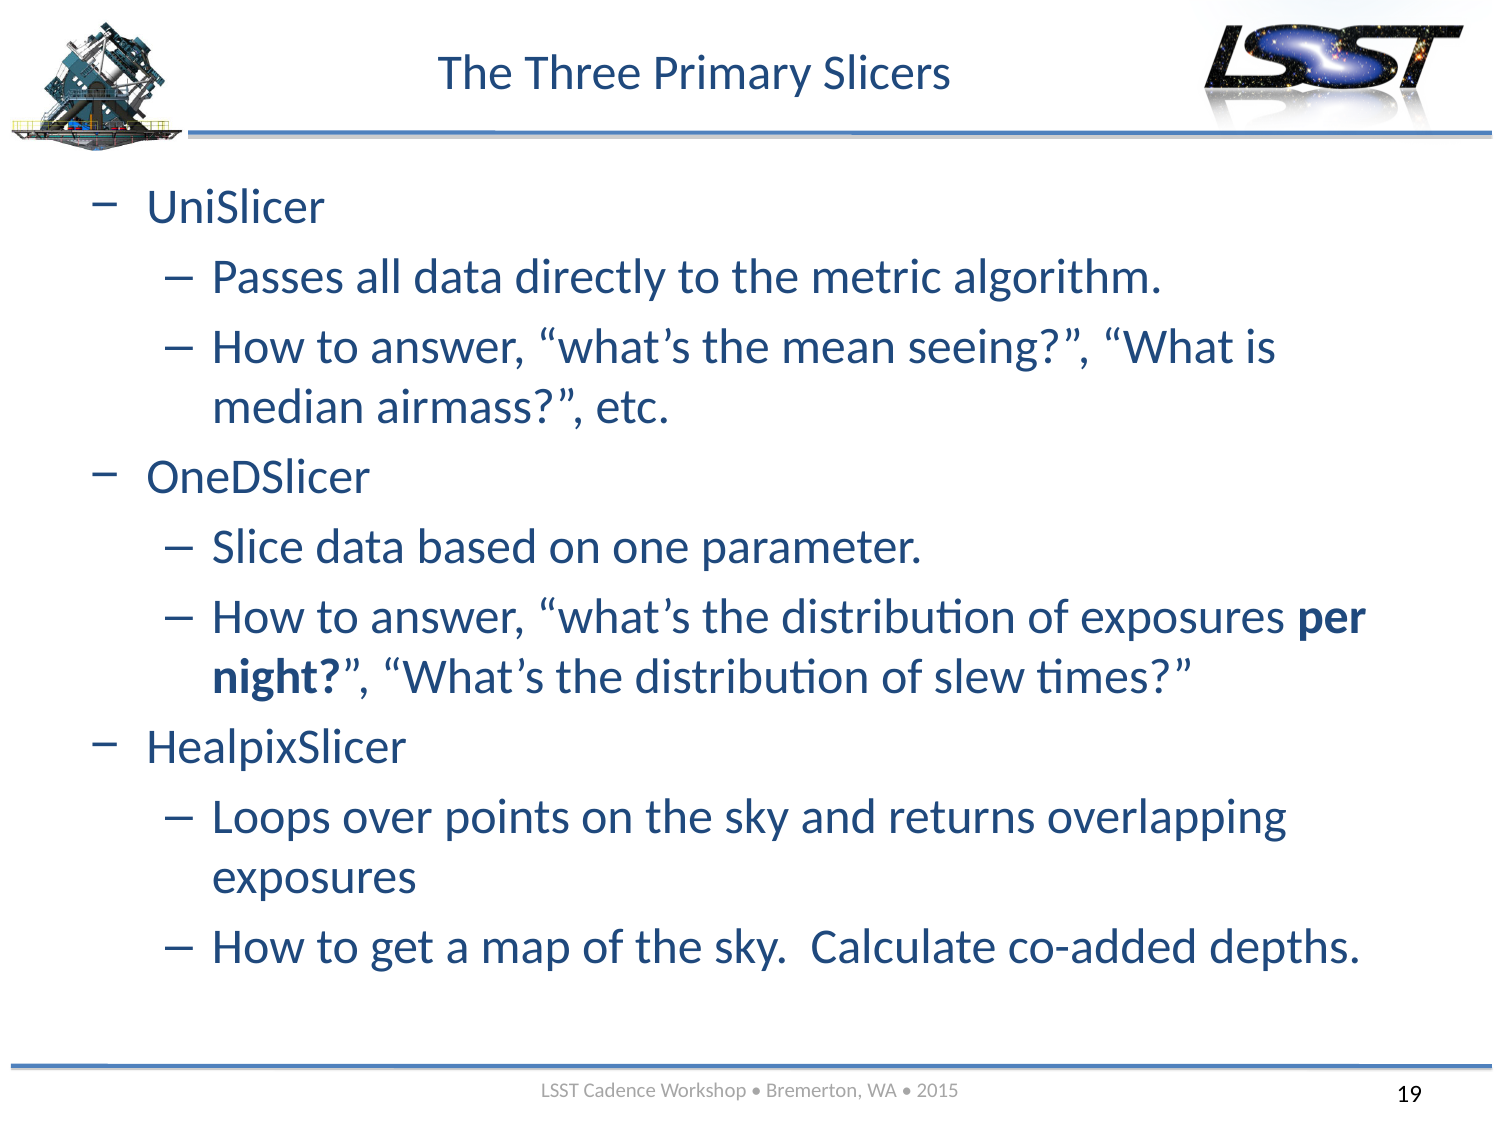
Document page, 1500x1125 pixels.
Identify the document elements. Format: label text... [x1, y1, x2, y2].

picture [10, 14, 188, 151]
list UniSlicer Passes all data directly to the metric algorithm. How to answer, “what’s the mean seeing?”, “What is median airmass?”, etc. OneDSlicer Slice data based on one parameter. How to answer, “what’s the distribution of exposures per night?”, “What’s the distribution of slew times?” HealpixSlicer Loops over points on the sky and returns overlapping exposures How to get a map of the sky. Calculate co-added depths. [74, 166, 1426, 1038]
title The Three Primary Slicers [186, 23, 1203, 116]
picture [1166, 0, 1492, 184]
